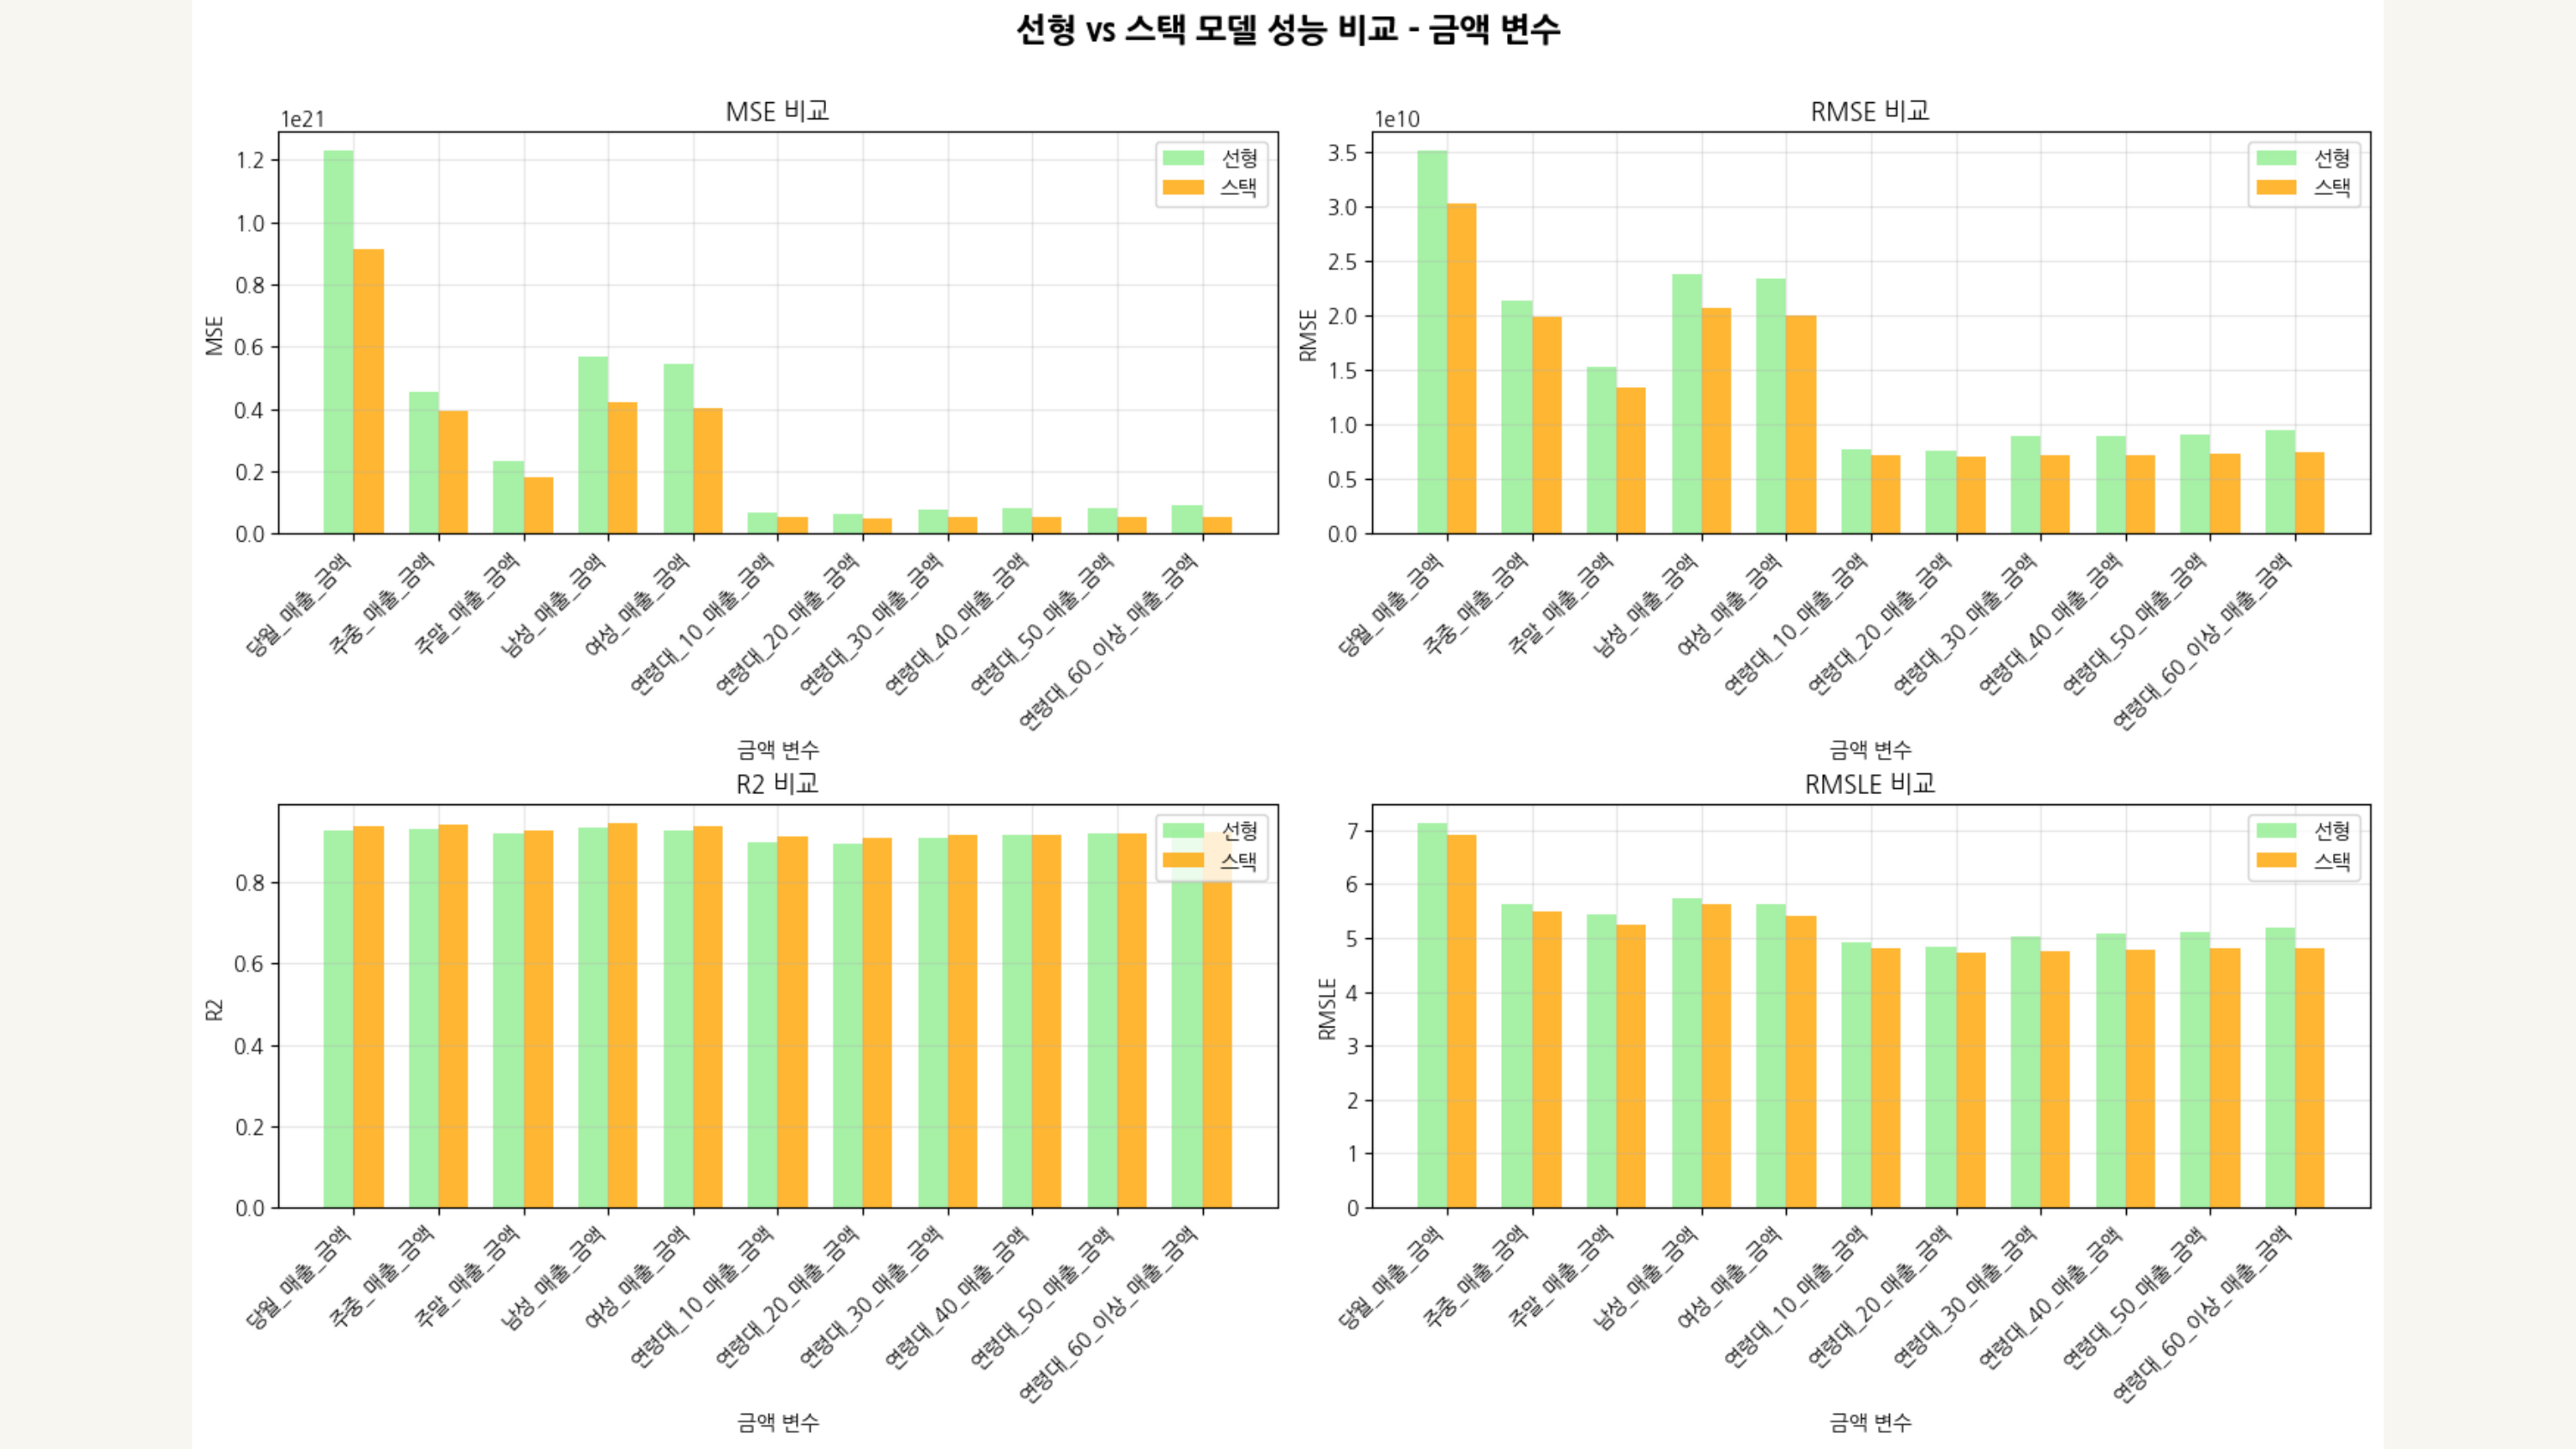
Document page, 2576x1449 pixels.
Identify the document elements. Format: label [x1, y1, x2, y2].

text_box [191, 0, 2384, 1449]
